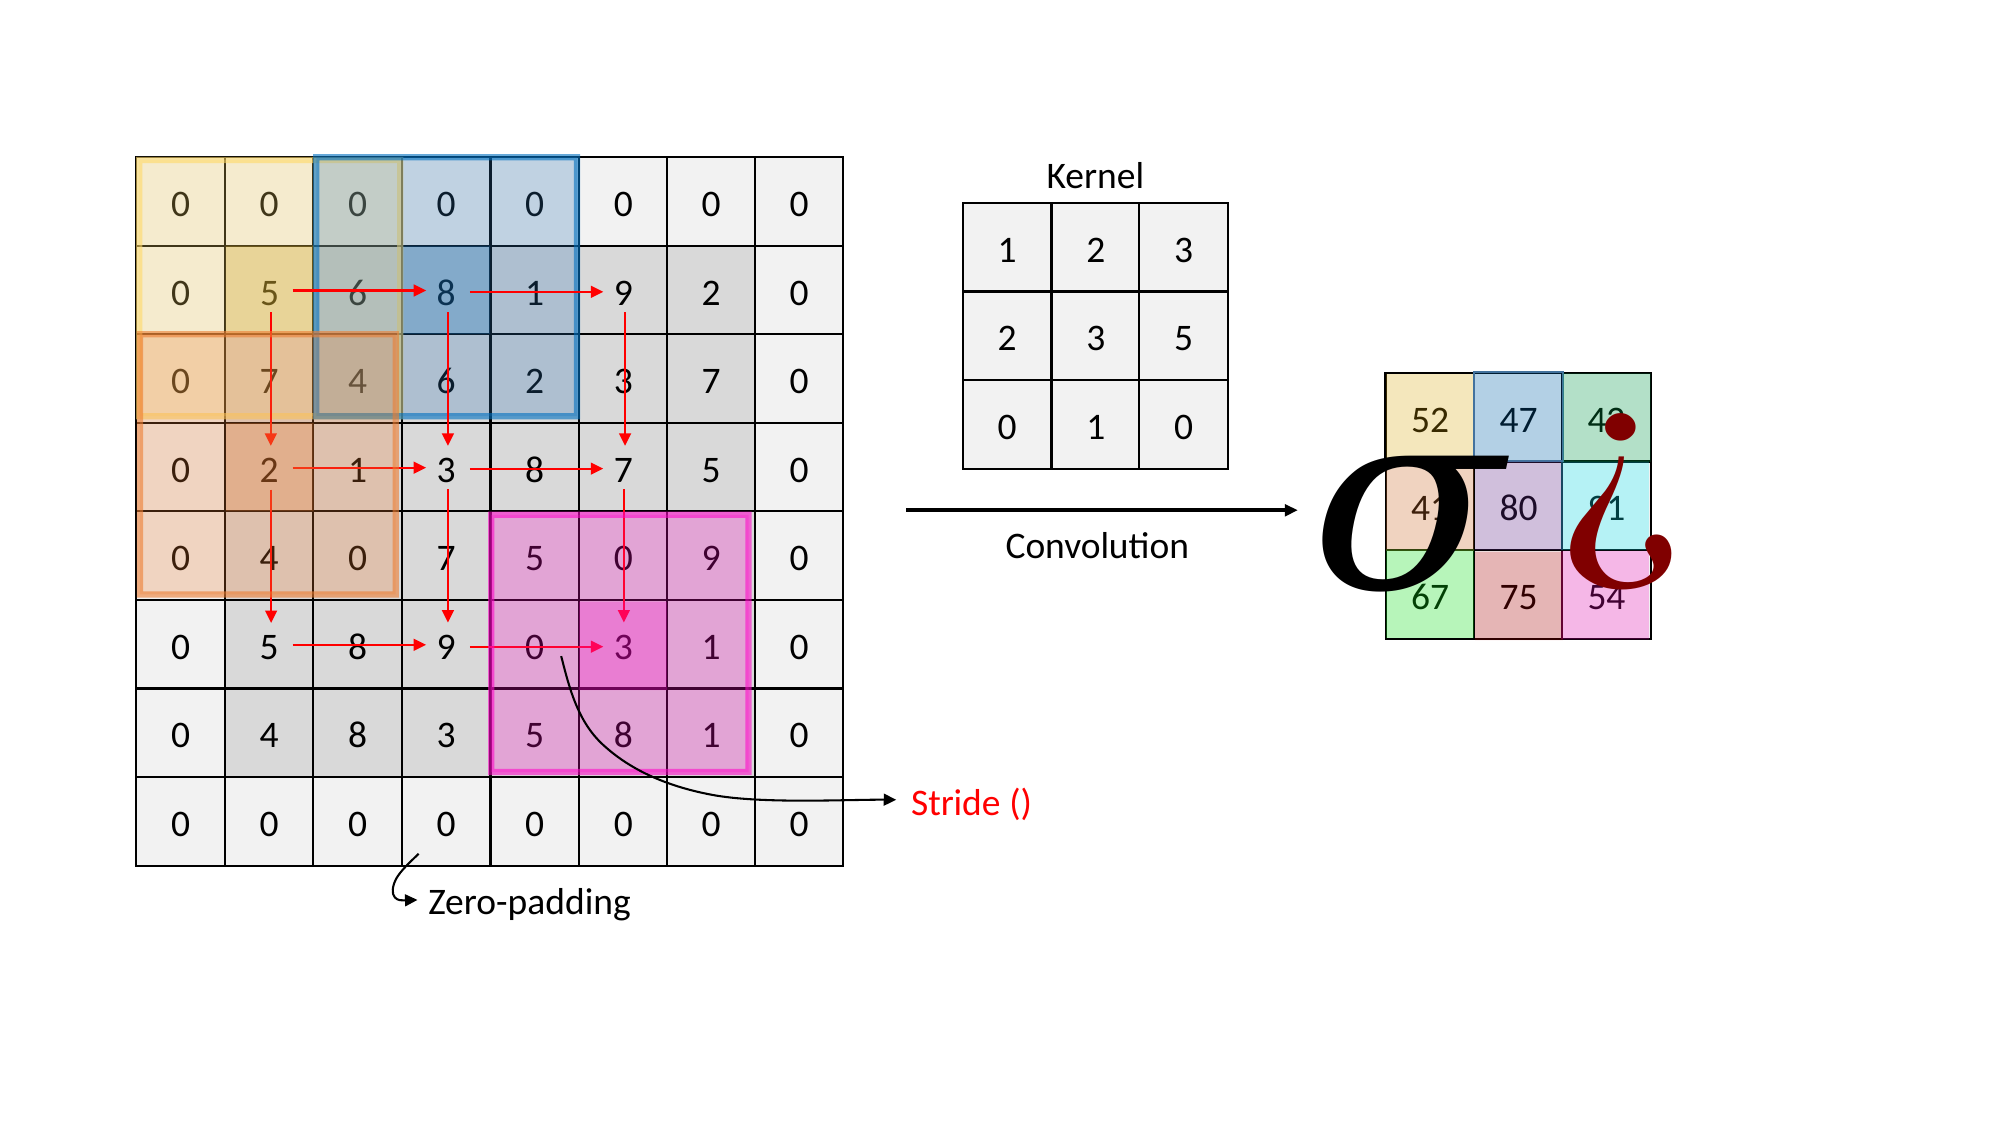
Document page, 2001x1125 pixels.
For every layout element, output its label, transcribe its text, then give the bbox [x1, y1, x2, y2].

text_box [962, 202, 1228, 469]
text_box [391, 866, 419, 907]
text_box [1385, 372, 1651, 639]
text_box Kernel [974, 143, 1217, 202]
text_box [136, 157, 844, 866]
text_box [844, 777, 897, 806]
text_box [270, 290, 626, 647]
text_box Convolution [976, 514, 1219, 574]
text_box Zero-padding [413, 870, 657, 930]
